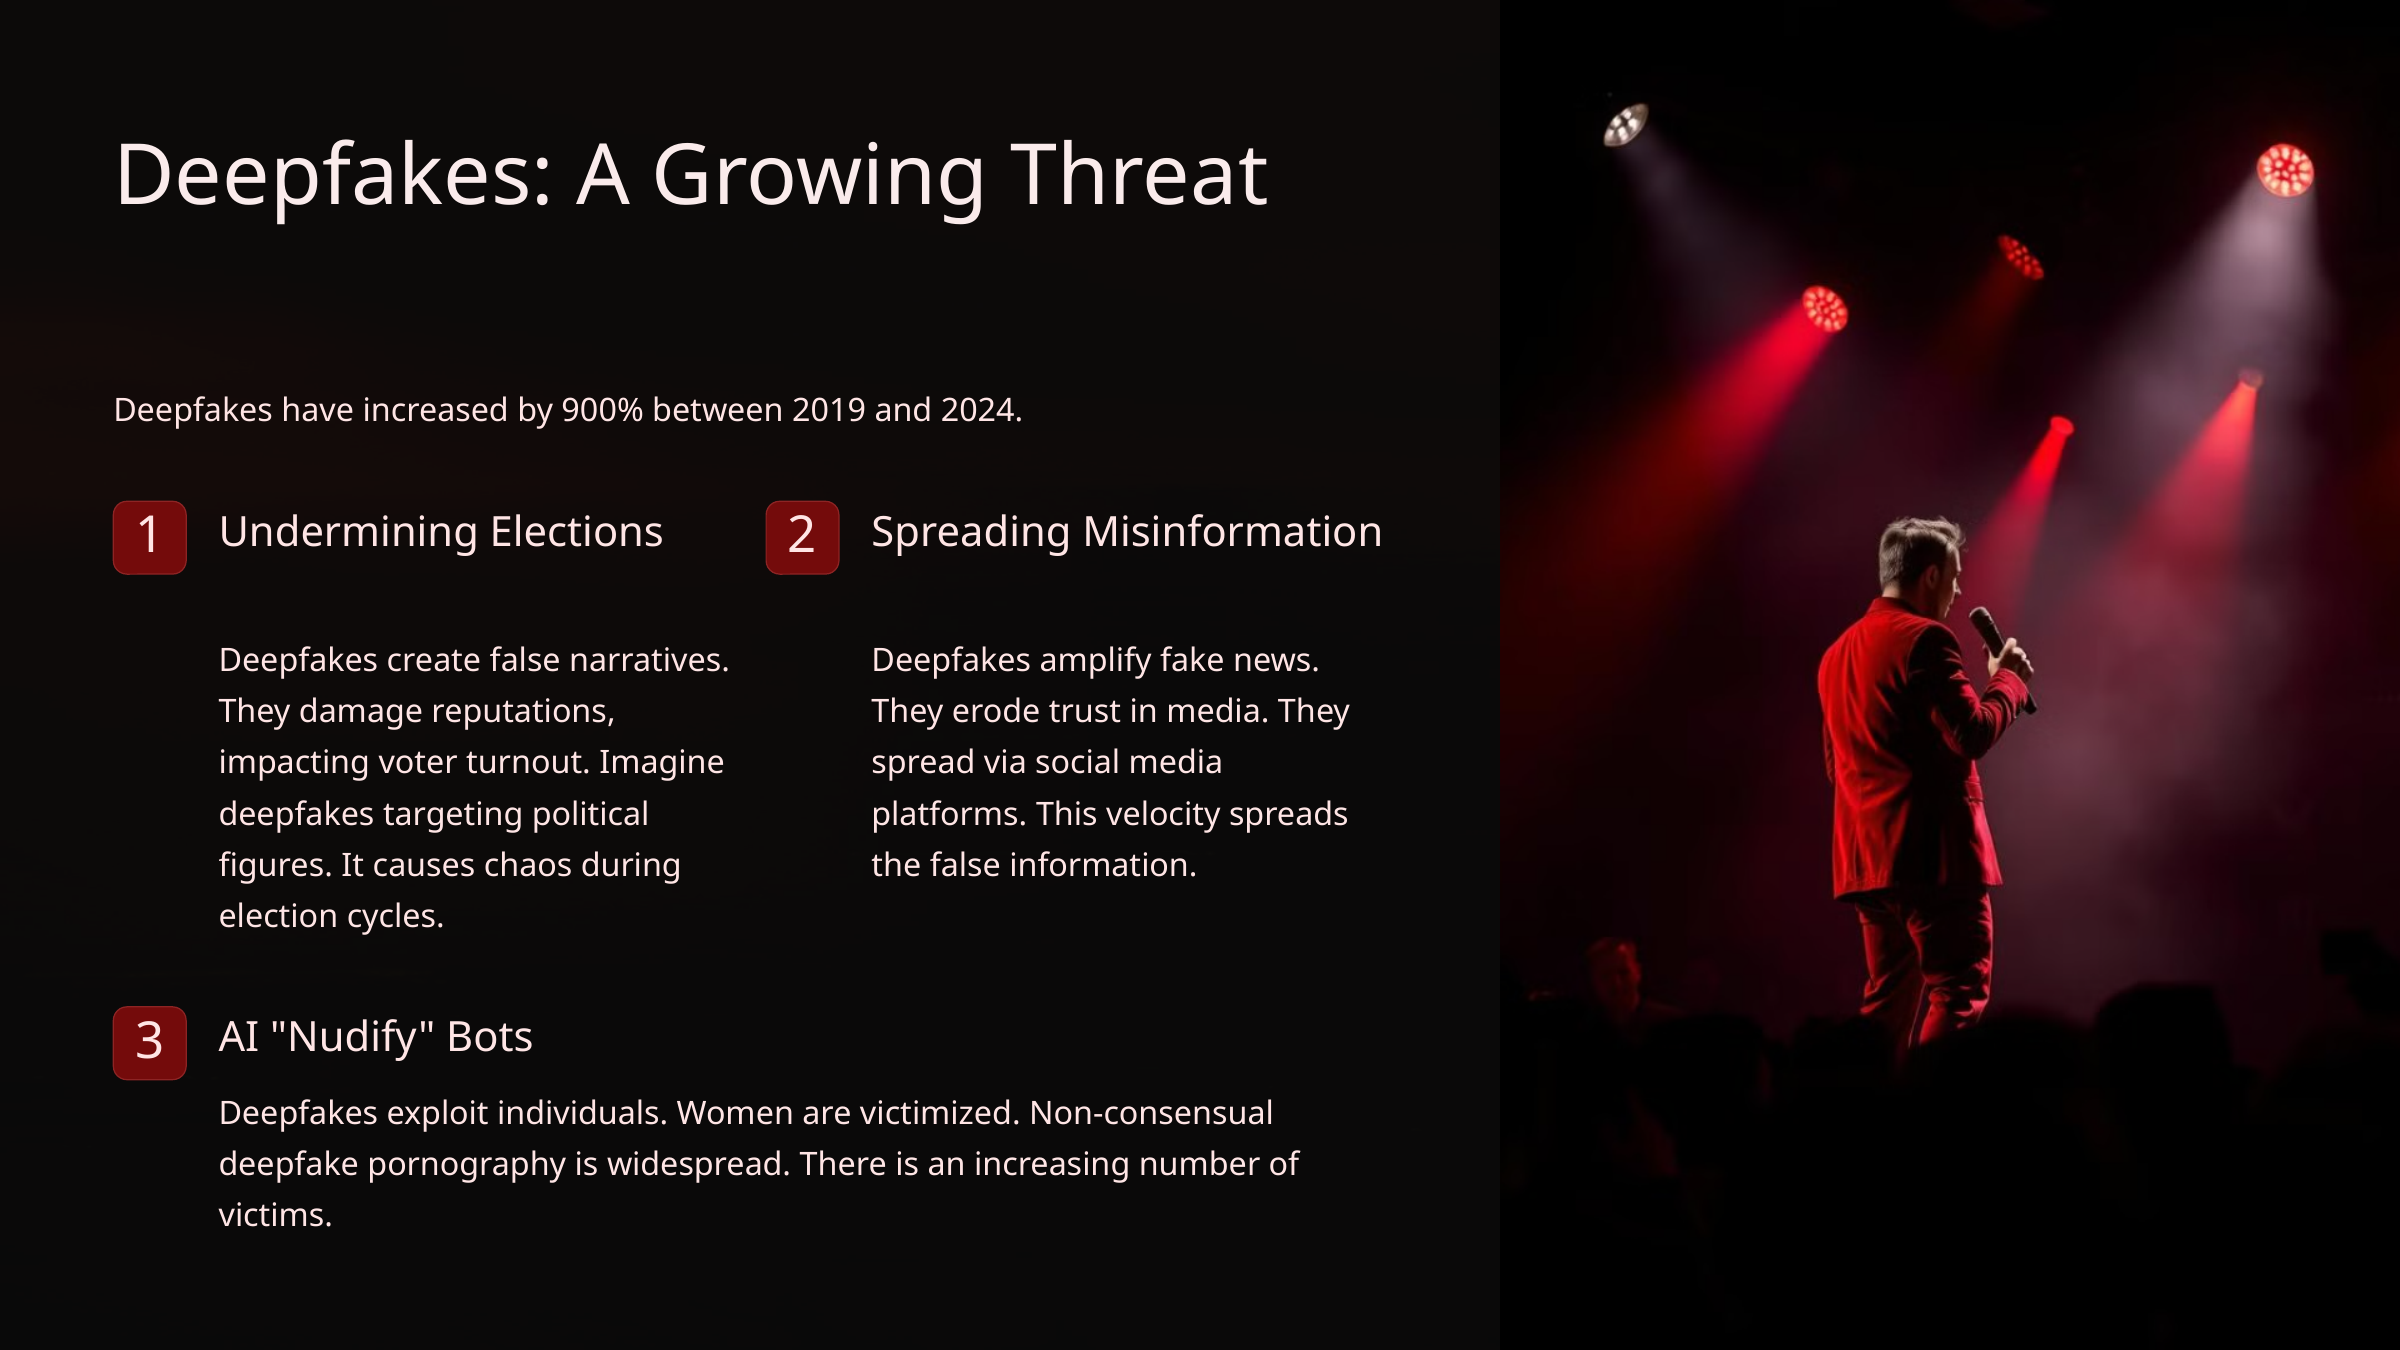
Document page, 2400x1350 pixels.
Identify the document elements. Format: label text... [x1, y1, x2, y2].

text_box Deepfakes create false narratives. They damage reputations, impacting voter turnout. Imagine deepfakes targeting political figures. It causes chaos during election cycles. [218, 627, 734, 939]
text_box Deepfakes: A Growing Threat [113, 114, 1387, 328]
text_box 1 [134, 512, 165, 564]
text_box [113, 1006, 187, 1080]
text_box 3 [127, 1017, 173, 1069]
text_box AI "Nudify" Bots [218, 1006, 645, 1061]
text_box Deepfakes amplify fake news. They erode trust in media. They spread via social media platforms. This velocity spreads the false information. [871, 627, 1387, 887]
text_box [766, 501, 839, 575]
text_box Deepfakes exploit individuals. Women are victimized. Non-consensual deepfake pornography is widespread. There is an increasing number of victims. [218, 1079, 1387, 1235]
picture [1499, 0, 2400, 1350]
text_box Undermining Elections [218, 501, 734, 608]
text_box Deepfakes have increased by 900% between 2019 and 2024. [113, 376, 1387, 429]
text_box [113, 501, 187, 575]
text_box Spreading Misinformation [871, 501, 1387, 608]
text_box 2 [781, 512, 824, 564]
